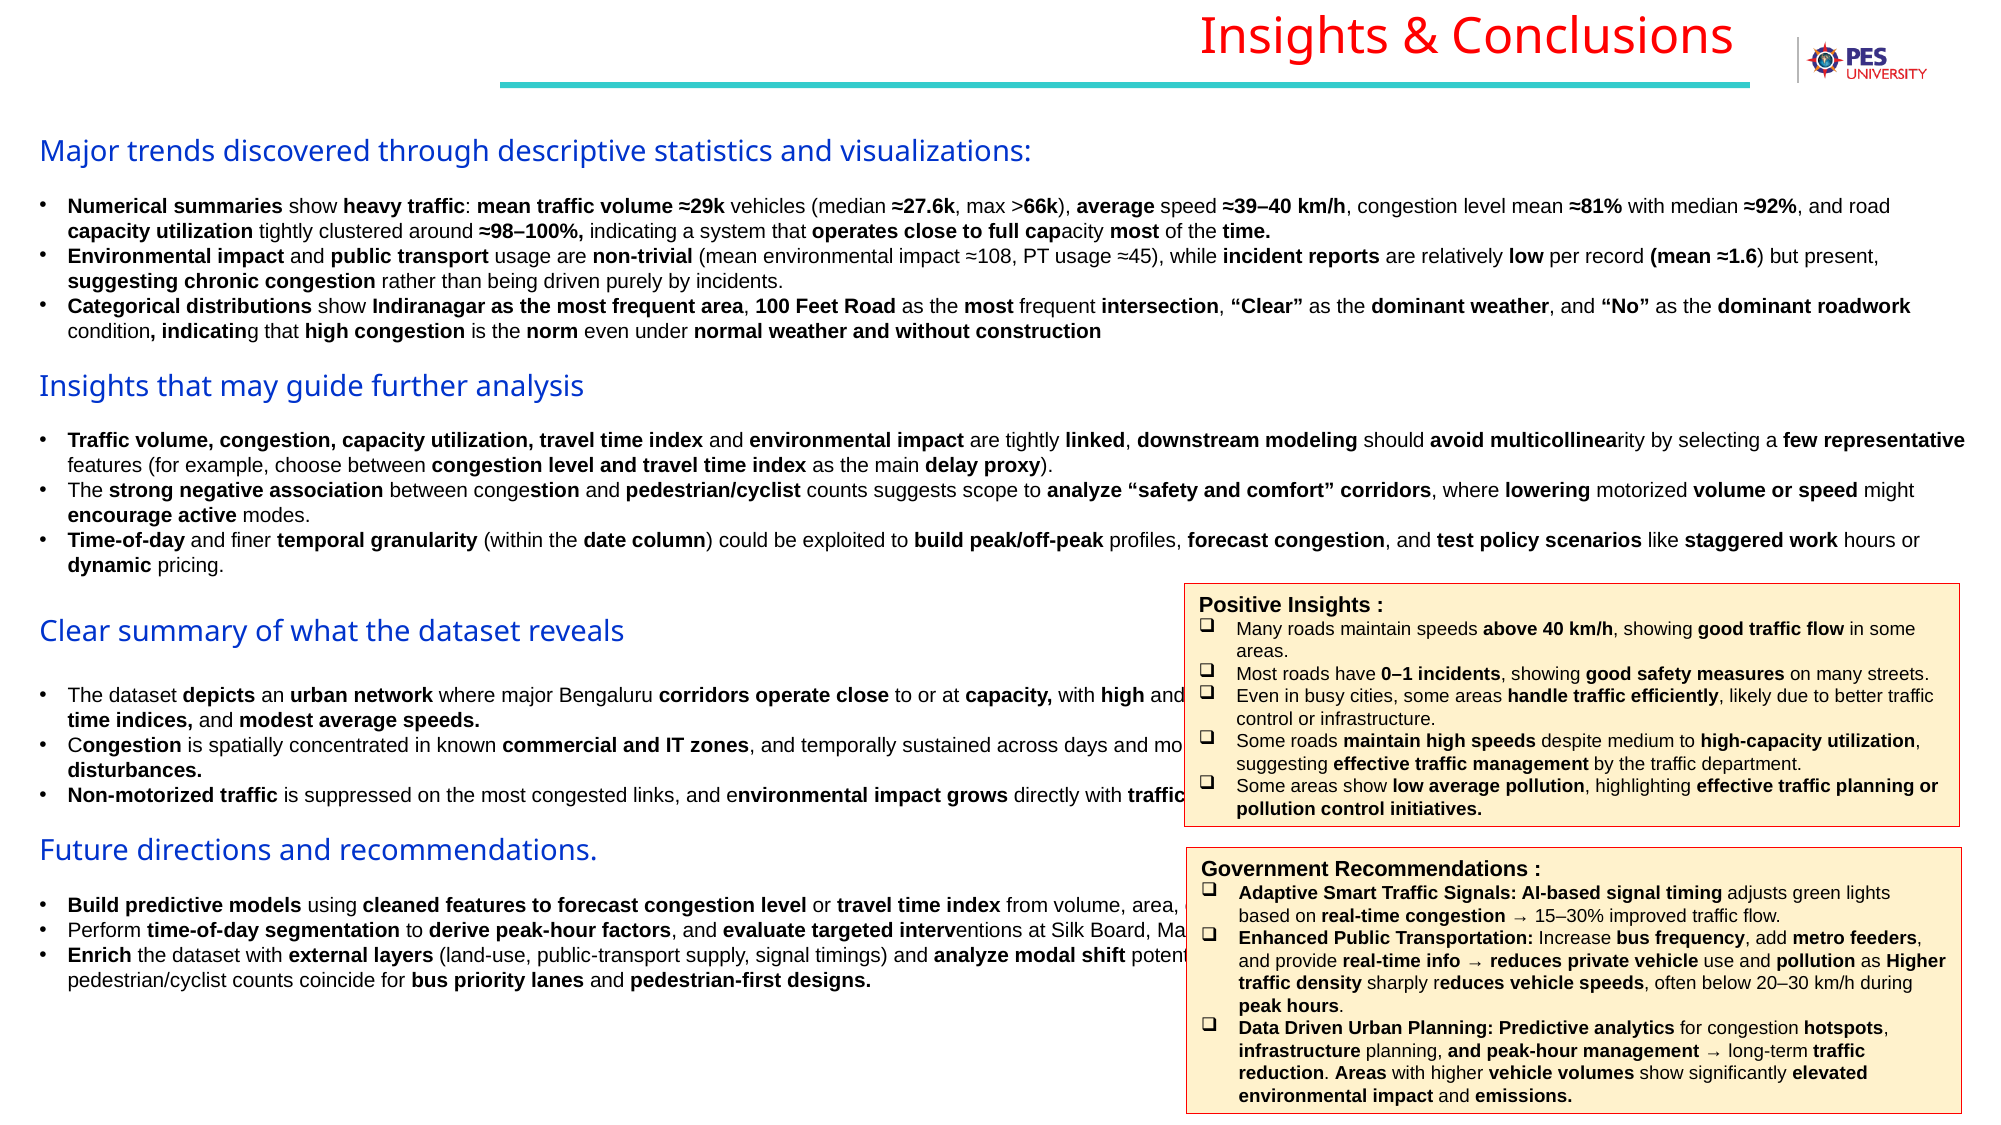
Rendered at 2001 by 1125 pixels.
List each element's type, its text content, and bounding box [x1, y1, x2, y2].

text_box Government Recommendations : Adaptive Smart Traffic Signals: AI-based signal timing adjusts green lights based on real-time congestion → 15–30% improved traffic flow. Enhanced Public Transportation: Increase bus frequency, add metro feeders, and provide real-time info → reduces private vehicle use and pollution as Higher traffic density sharply reduces vehicle speeds, often below 20–30 km/h during peak hours. Data Driven Urban Planning: Predictive analytics for congestion hotspots, infrastructure planning, and peak-hour management → long-term traffic reduction. Areas with higher vehicle volumes show significantly elevated environmental impact and emissions. [1186, 847, 1962, 1114]
picture [1806, 41, 1927, 79]
text_box [500, 82, 1750, 89]
text_box Insights & Conclusions [474, 0, 1750, 72]
text_box Positive Insights : Many roads maintain speeds above 40 km/h, showing good traffic flow in some areas. Most roads have 0–1 incidents, showing good safety measures on many streets. Even in busy cities, some areas handle traffic efficiently, likely due to better traffic control or infrastructure. Some roads maintain high speeds despite medium to high-capacity utilization, suggesting effective traffic management by the traffic department. Some areas show low average pollution, highlighting effective traffic planning or pollution control initiatives. [1184, 583, 1960, 827]
text_box Major trends discovered through descriptive statistics and visualizations: Numerical summaries show heavy traffic: mean traffic volume ≈29k vehicles (median ≈27.6k, max >66k), average speed ≈39–40 km/h, congestion level mean ≈81% with median ≈92%, and road capacity utilization tightly clustered around ≈98–100%, indicating a system that operates close to full capacity most of the time.​ Environmental impact and public transport usage are non‑trivial (mean environmental impact ≈108, PT usage ≈45), while incident reports are relatively low per record (mean ≈1.6) but present, suggesting chronic congestion rather than being driven purely by incidents.​ Categorical distributions show Indiranagar as the most frequent area, 100 Feet Road as the most frequent intersection, “Clear” as the dominant weather, and “No” as the dominant roadwork condition, indicating that high congestion is the norm even under normal weather and without construction Insights that may guide further analysis Traffic volume, congestion, capacity utilization, travel time index and environmental impact are tightly linked, downstream modeling should avoid multicollinearity by selecting a few representative features (for example, choose between congestion level and travel time index as the main delay proxy).​ The strong negative association between congestion and pedestrian/cyclist counts suggests scope to analyze “safety and comfort” corridors, where lowering motorized volume or speed might encourage active modes.​ Time‑of‑day and finer temporal granularity (within the date column) could be exploited to build peak/off‑peak profiles, forecast congestion, and test policy scenarios like staggered work hours or dynamic pricing. Clear summary of what the dataset reveals The dataset depicts an urban network where major Bengaluru corridors operate close to or at capacity, with high and persistent congestion reflected in high congestion percentages, high travel time indices, and modest average speeds.​ Congestion is spatially concentrated in known commercial and IT zones, and temporally sustained across days and months, implying structural demand–supply imbalance rather than short‑lived disturbances.​ Non‑motorized traffic is suppressed on the most congested links, and environmental impact grows directly with traffic, underscoring sustainability and livability concerns in high‑volume corridors. Future directions and recommendations. Build predictive models using cleaned features to forecast congestion level or travel time index from volume, area, day‑of‑week, weather and construction flag, and then test “what‑if” interventions.​ Perform time‑of‑day segmentation to derive peak‑hour factors, and evaluate targeted interventions at Silk Board, Marathahalli Bridge, Hebbal and MG Road–Indiranagar corridors for maximum impact.​ Enrich the dataset with external layers (land‑use, public‑transport supply, signal timings) and analyze modal shift potential, prioritizing corridors where high volume, high congestion and low pedestrian/cyclist counts coincide for bus priority lanes and pedestrian‑first designs. [24, 124, 1981, 1074]
